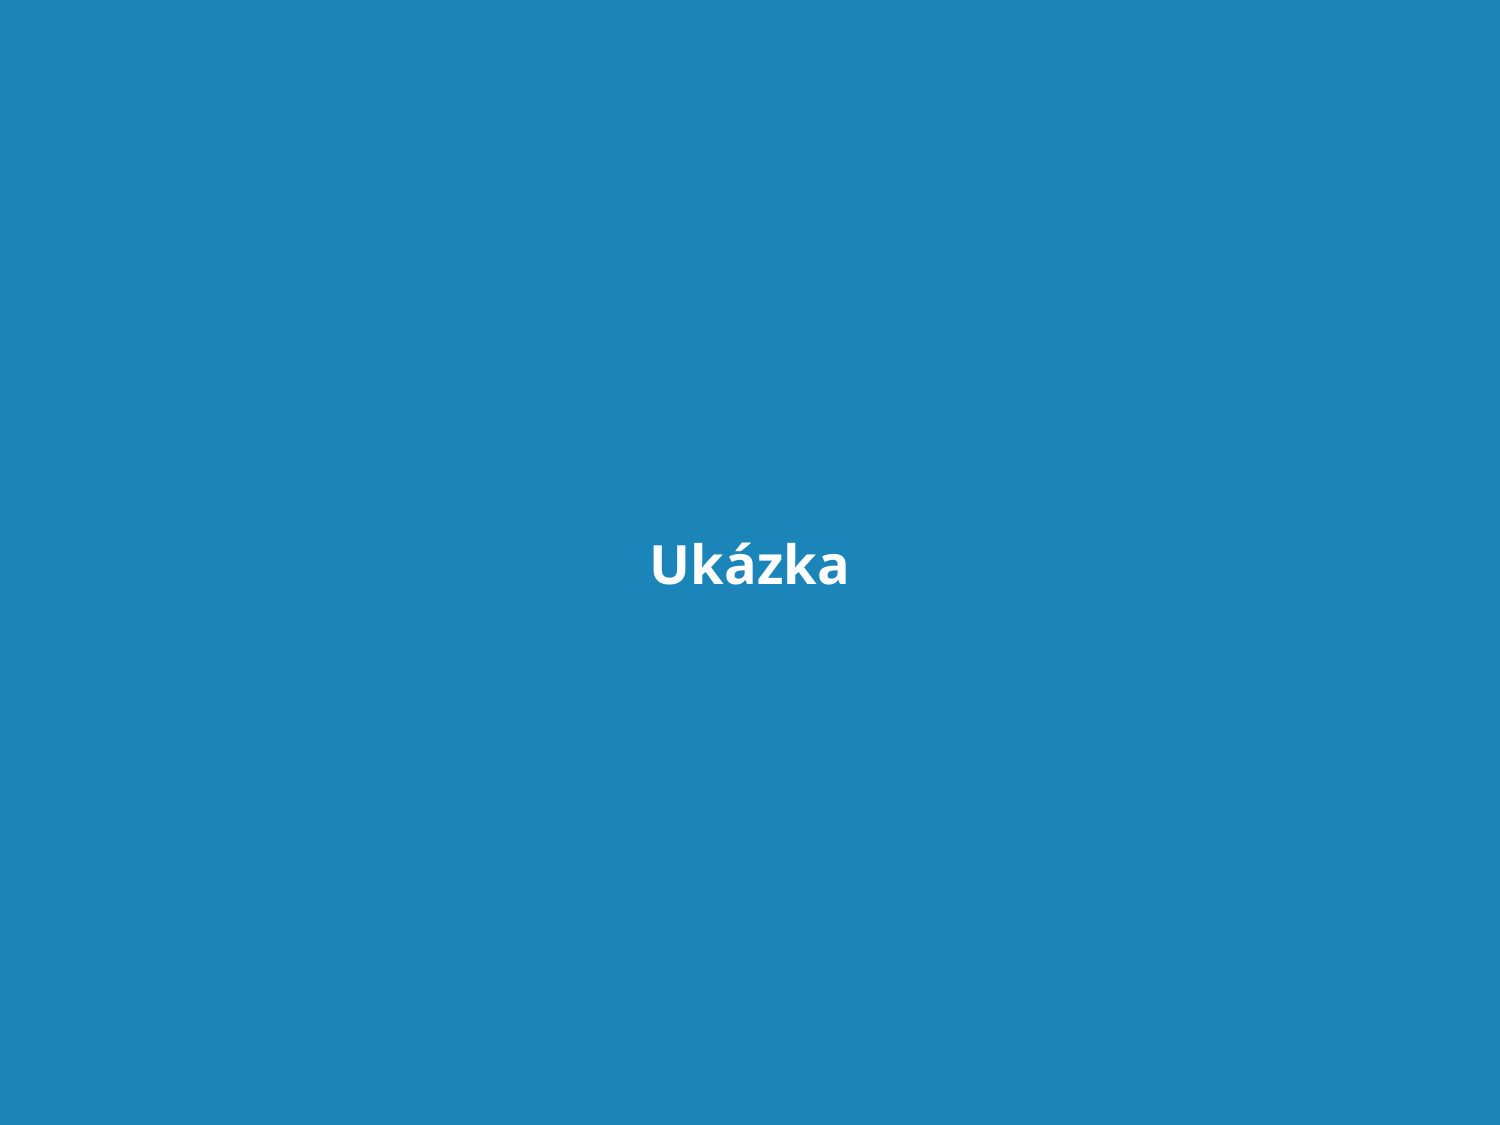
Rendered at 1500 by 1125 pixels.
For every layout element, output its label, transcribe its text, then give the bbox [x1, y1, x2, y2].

title Ukázka [112, 503, 1388, 622]
